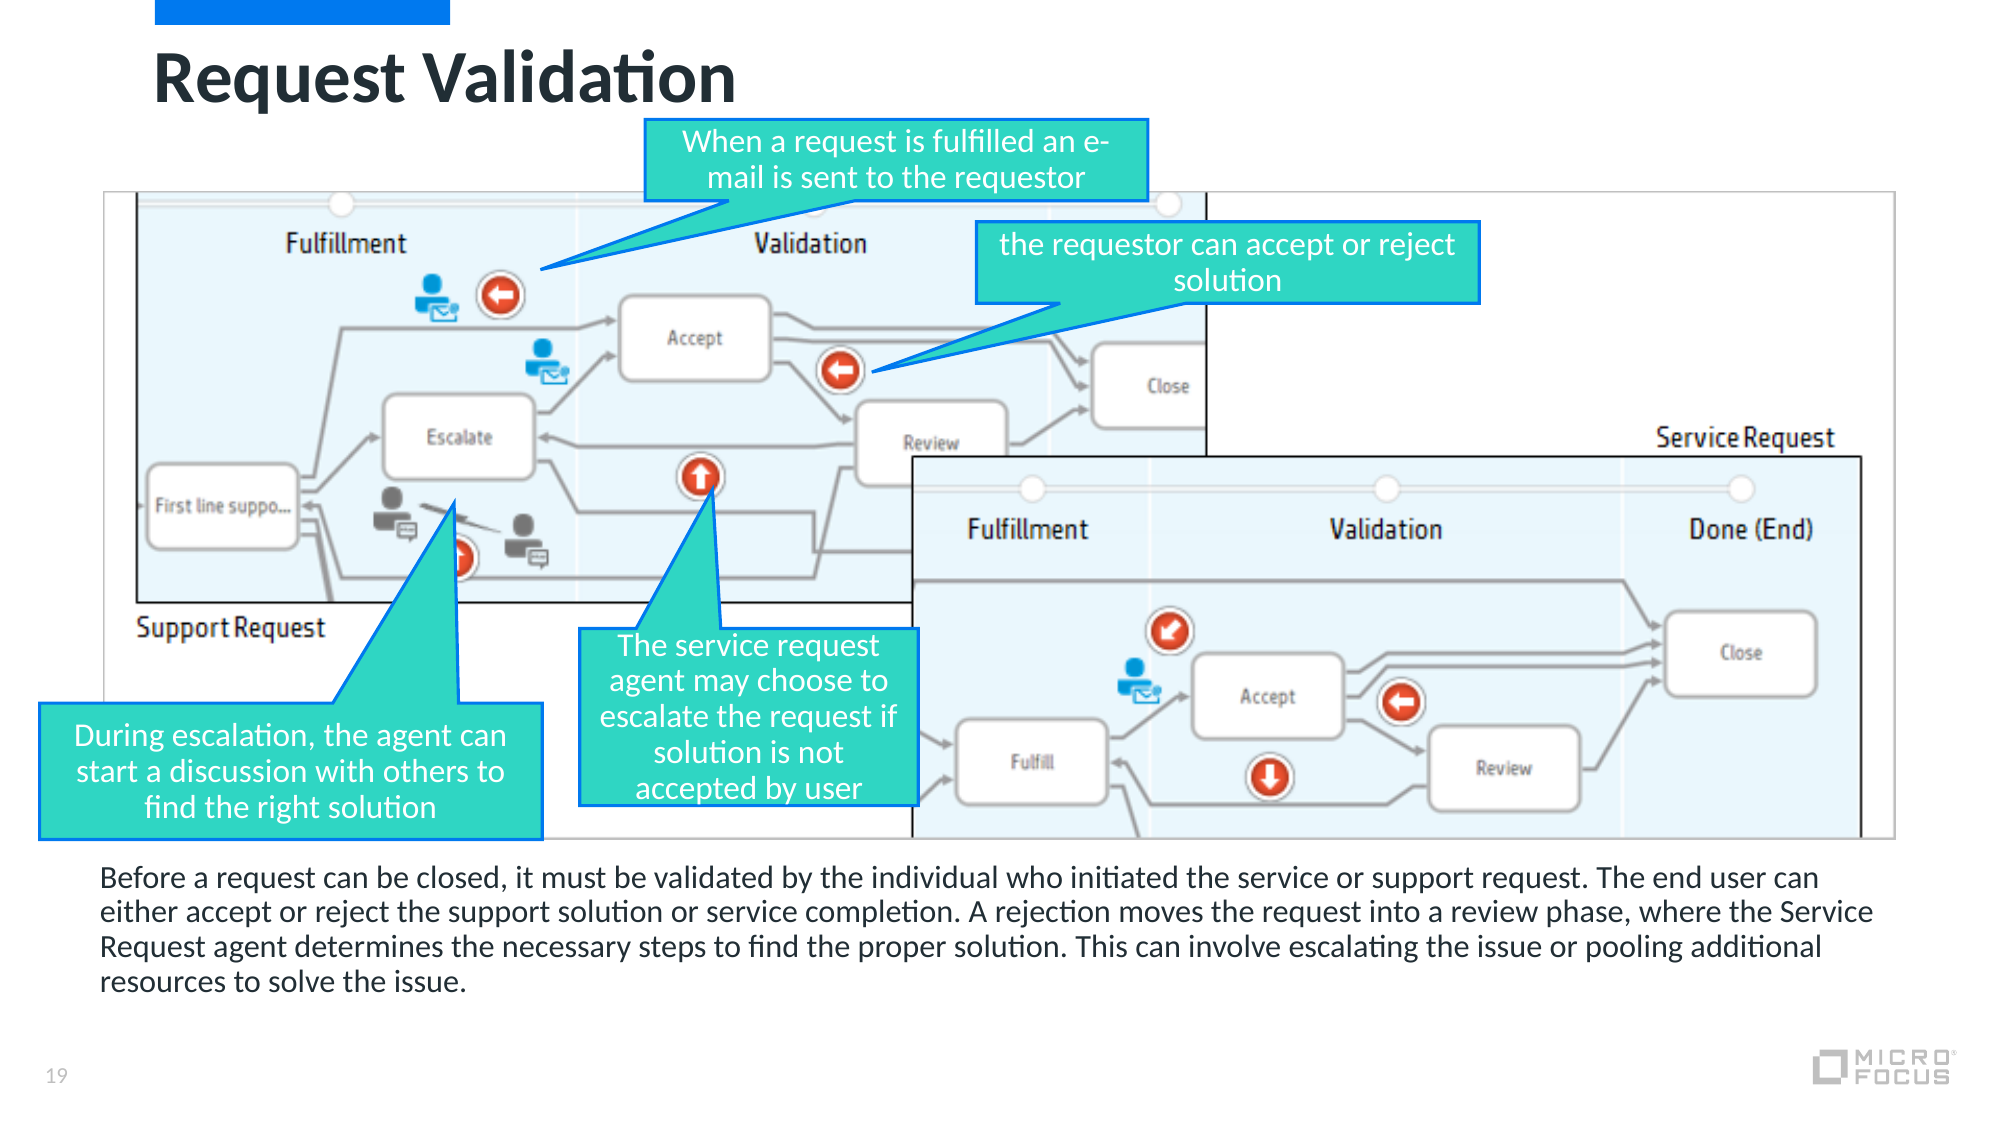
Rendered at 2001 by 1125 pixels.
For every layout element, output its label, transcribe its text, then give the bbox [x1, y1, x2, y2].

text_box When a request is fulfilled an e-mail is sent to the requestor [644, 118, 1149, 191]
text_box Before a request can be closed, it must be validated by the individual who initiated the service or support request. The end user can either accept or reject the support solution or service completion. A rejection moves the request into a review phase, where the Service Request agent determines the necessary steps to find the proper solution. This can involve escalating the issue or pooling additional resources to solve the issue. [99, 860, 1896, 1000]
title Request Validation [153, 30, 1846, 191]
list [103, 191, 1896, 840]
slide_number 19 [30, 1051, 90, 1097]
text_box During escalation, the agent can start a discussion with others to find the right solution [38, 702, 544, 841]
